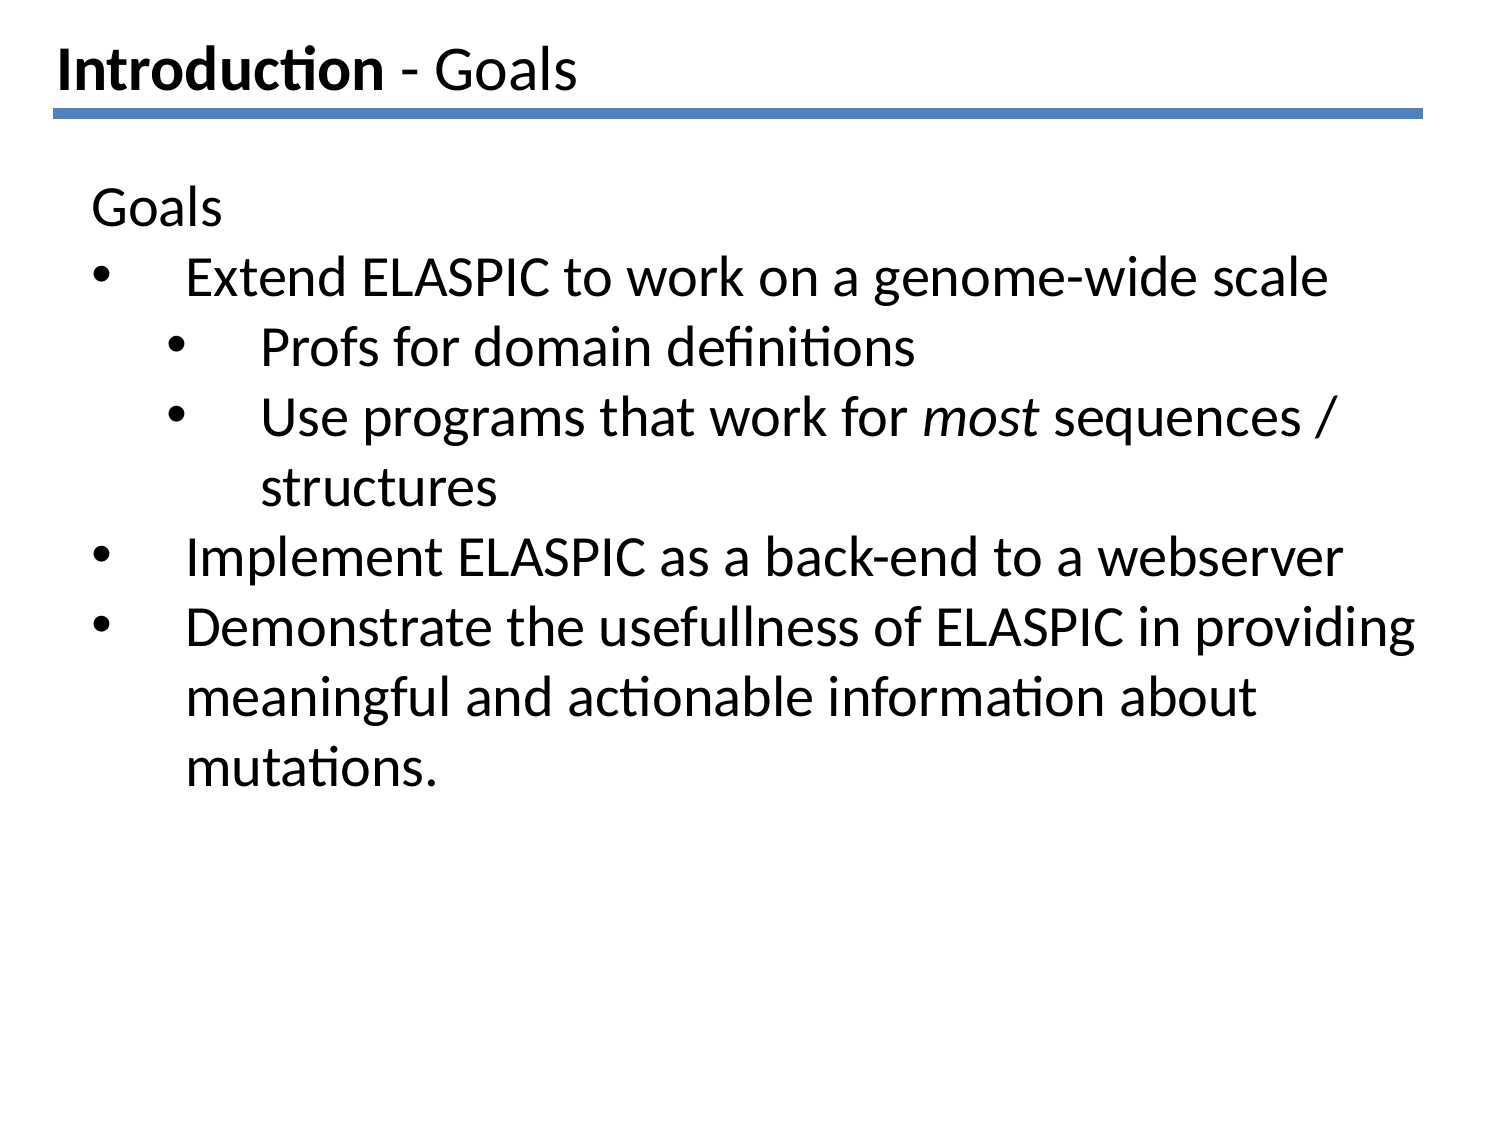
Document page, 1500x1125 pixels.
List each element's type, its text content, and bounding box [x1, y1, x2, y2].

text_box Goals Extend ELASPIC to work on a genome-wide scale Profs for domain definitions Use programs that work for most sequences / structures Implement ELASPIC as a back-end to a webserver Demonstrate the usefullness of ELASPIC in providing meaningful and actionable information about mutations. [76, 160, 1447, 806]
title Introduction - Goals [41, 19, 1483, 112]
